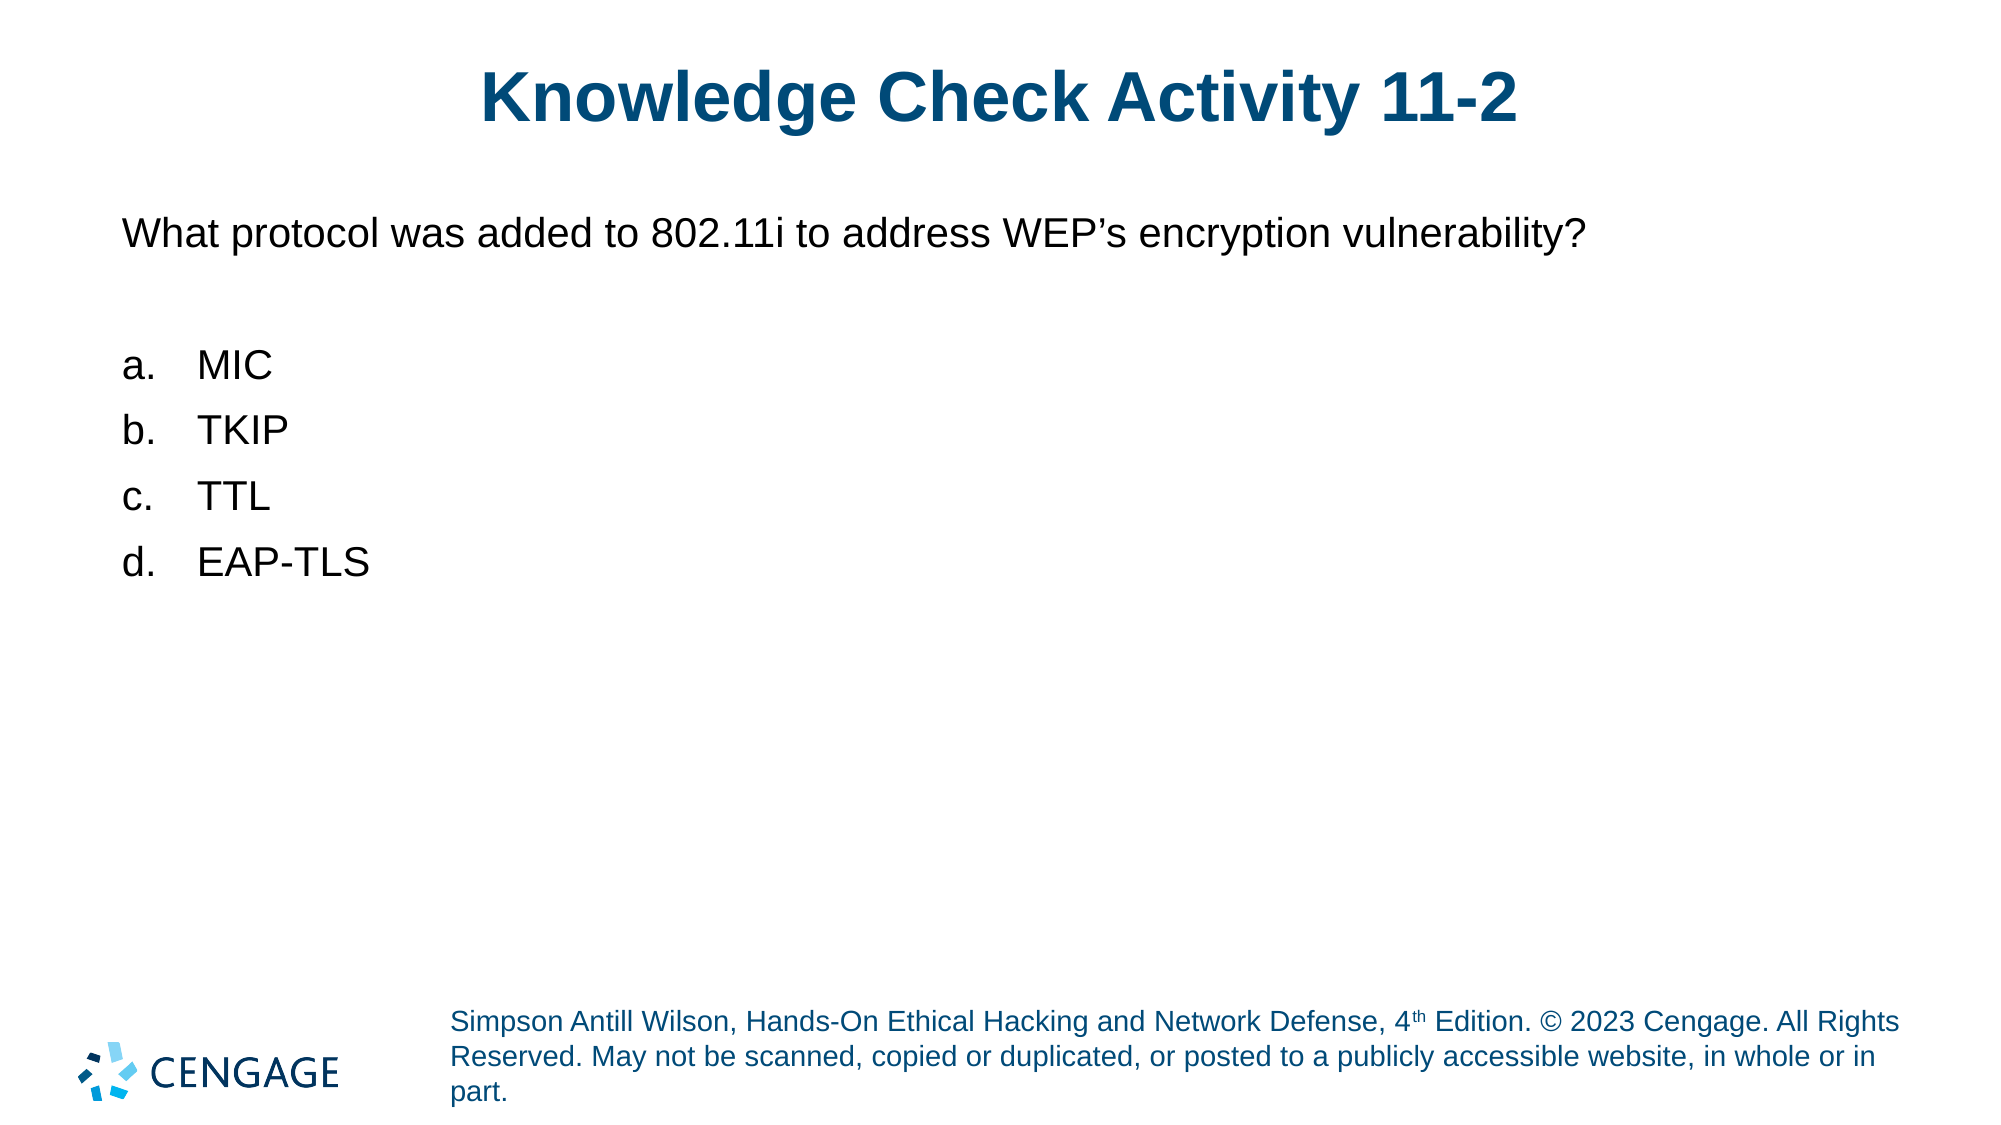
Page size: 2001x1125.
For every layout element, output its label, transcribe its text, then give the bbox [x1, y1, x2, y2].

title Knowledge Check Activity 11-2 [137, 59, 1863, 171]
picture [78, 1042, 338, 1101]
list What protocol was added to 802.11i to address WEP’s encryption vulnerability? MIC TKIP TTL EAP-TLS [121, 211, 1880, 824]
